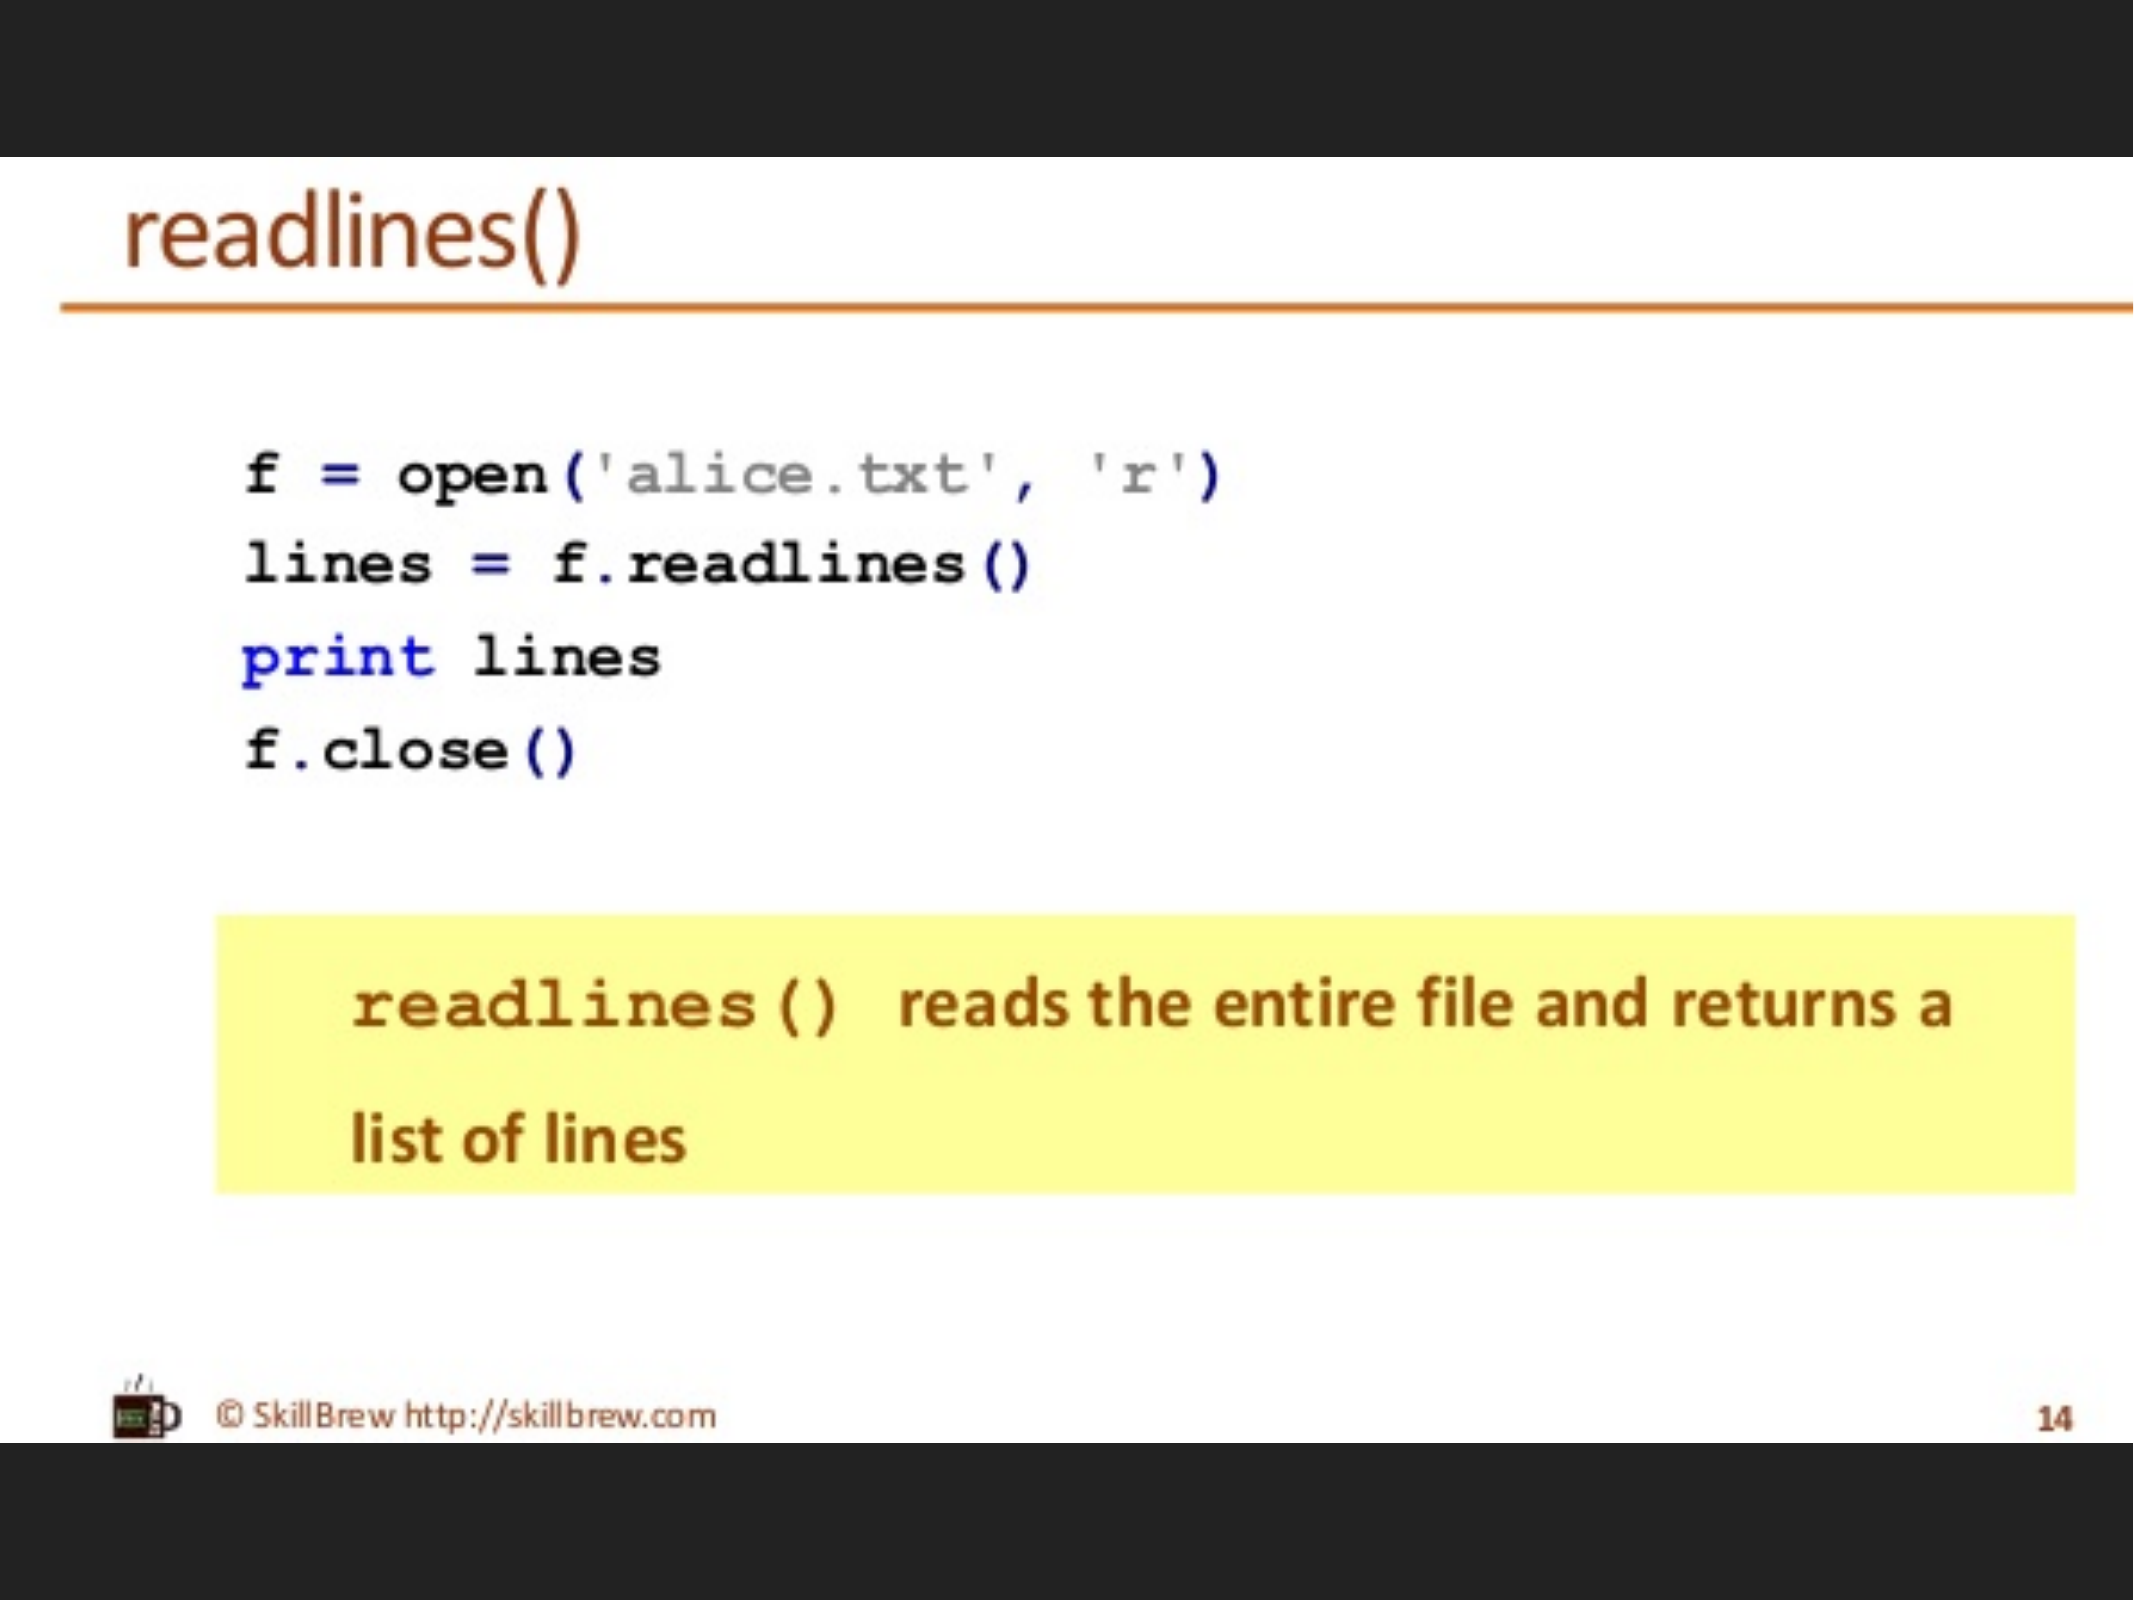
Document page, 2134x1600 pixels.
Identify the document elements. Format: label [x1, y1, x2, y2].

picture [0, 157, 2134, 1443]
